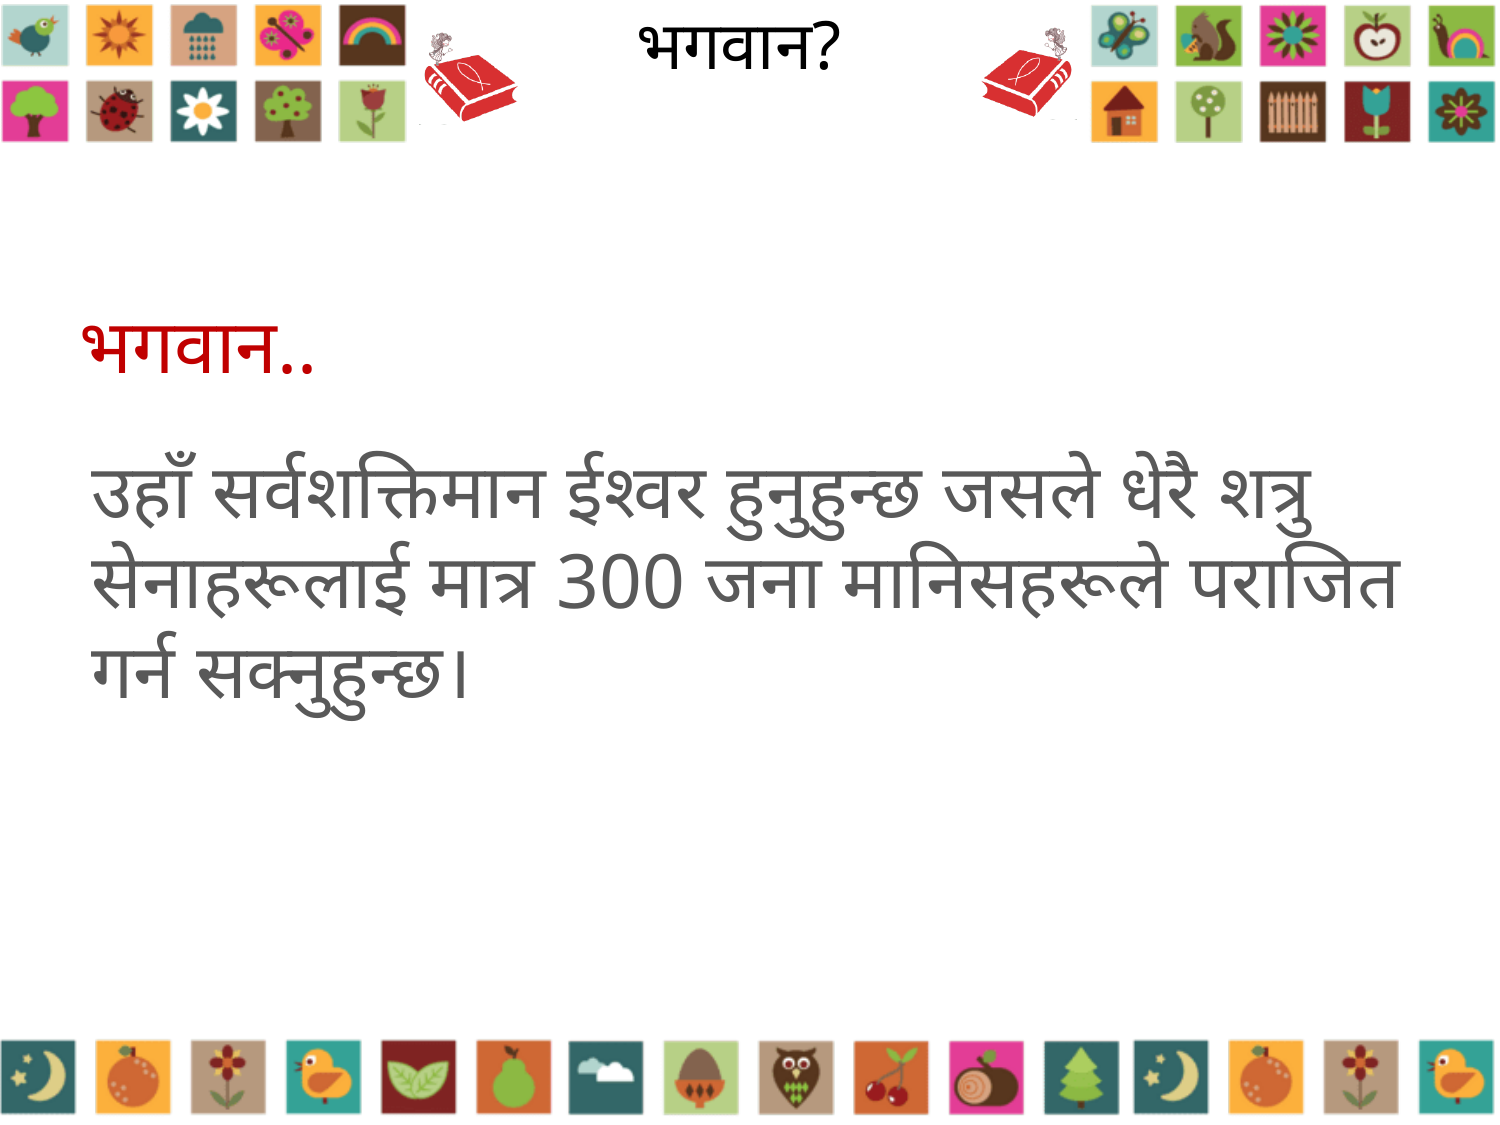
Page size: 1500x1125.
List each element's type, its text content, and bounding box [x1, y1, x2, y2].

text_box भगवान? [414, 0, 1080, 91]
picture [950, 3, 1500, 150]
text_box उहाँ सर्वशक्तिमान ईश्वर हुनुहुन्छ जसले धेरै शत्रु सेनाहरूलाई मात्र 300 जना मानिसहरूले पराजित गर्न सक्नुहुन्छ। [76, 436, 1424, 722]
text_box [0, 1028, 1500, 1118]
text_box भगवान.. [64, 290, 1412, 396]
picture [0, 3, 550, 150]
